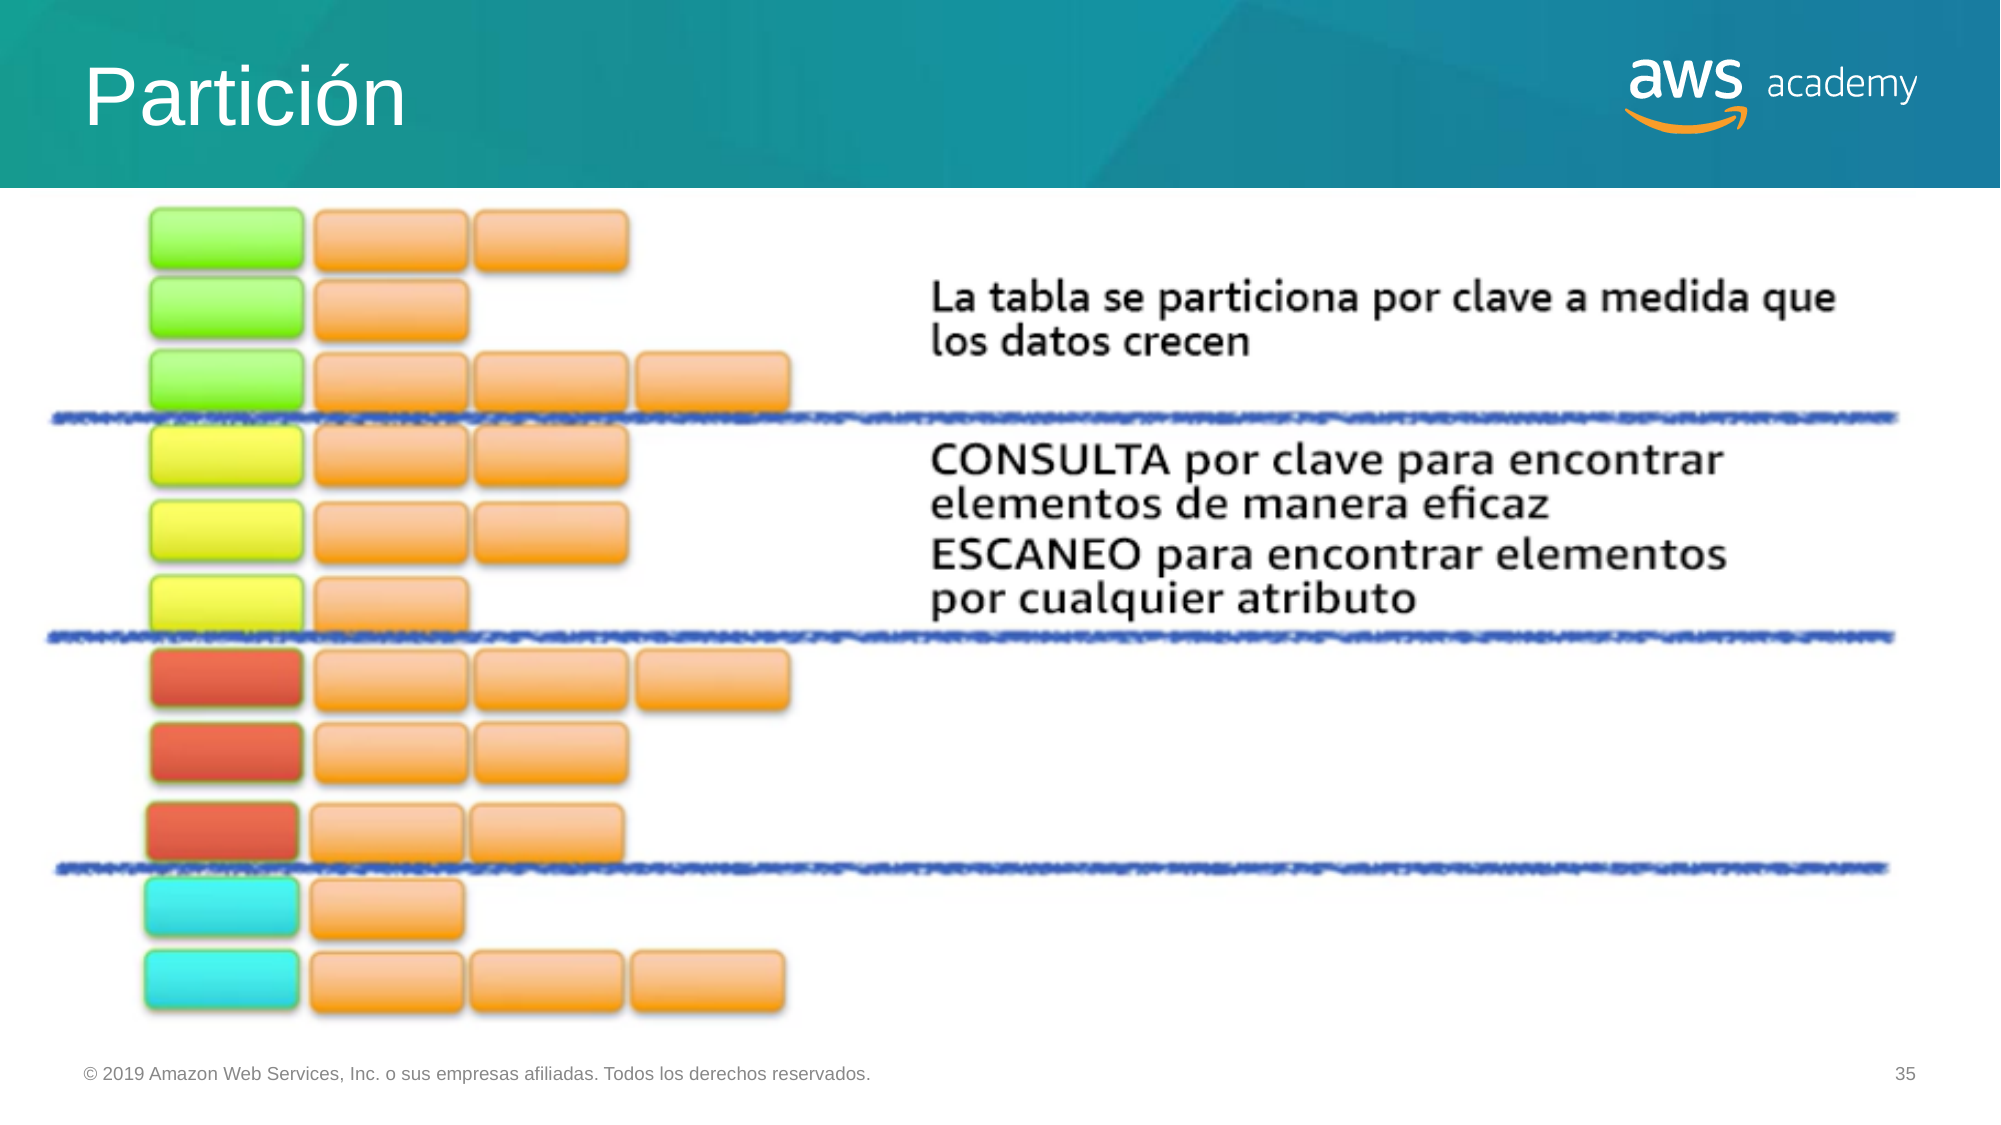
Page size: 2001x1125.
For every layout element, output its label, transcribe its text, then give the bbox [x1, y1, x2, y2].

footer © 2019 Amazon Web Services, Inc. o sus empresas afiliadas. Todos los derechos reservados. [68, 1060, 949, 1103]
slide_number ‹#› [1481, 1042, 1932, 1103]
picture [0, 0, 2000, 188]
picture [30, 191, 1916, 1049]
title Partición [68, 59, 1551, 138]
